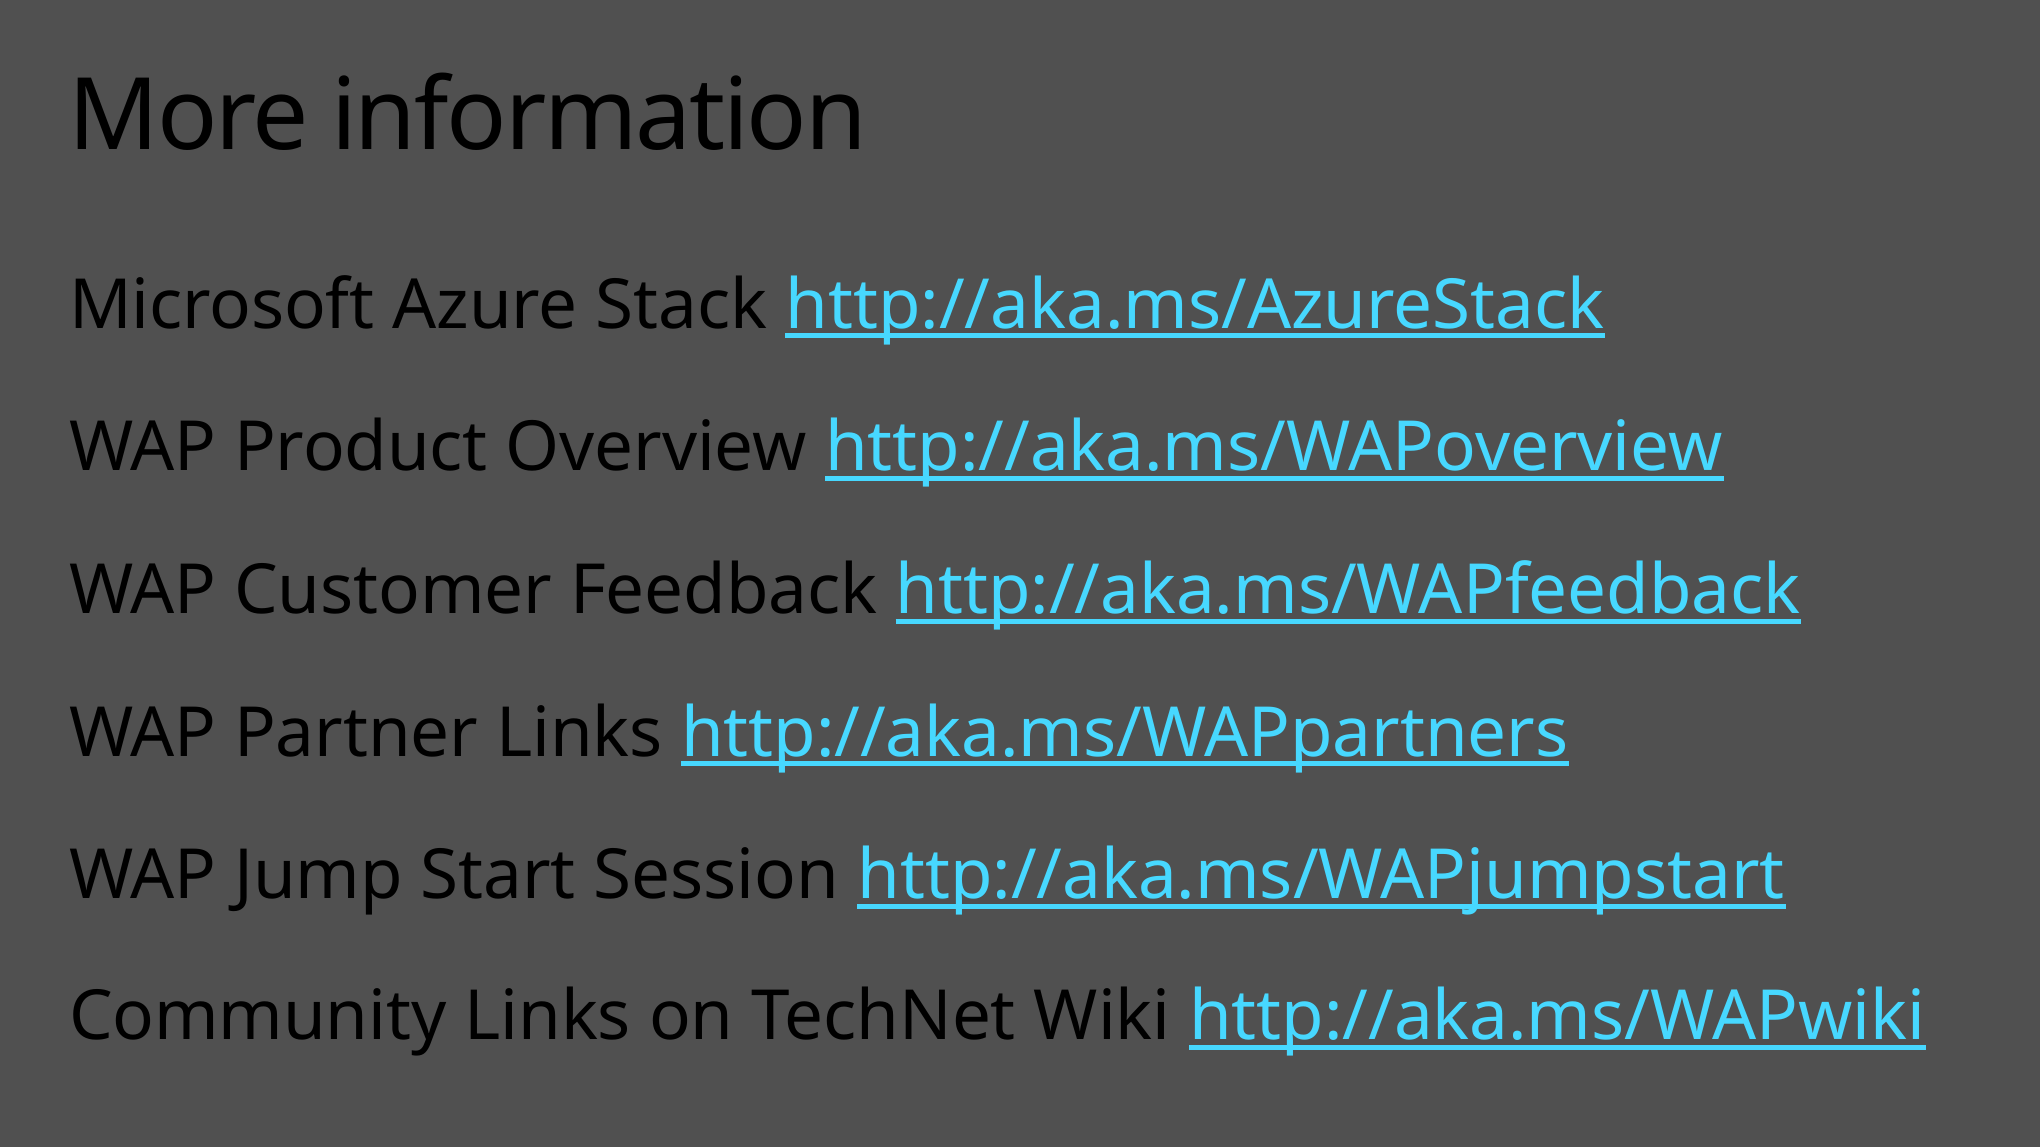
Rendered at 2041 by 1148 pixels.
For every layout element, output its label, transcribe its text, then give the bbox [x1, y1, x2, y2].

list Microsoft Azure Stack http://aka.ms/AzureStack WAP Product Overview http://aka.ms/WAPoverview WAP Customer Feedback http://aka.ms/WAPfeedback WAP Partner Links http://aka.ms/WAPpartners WAP Jump Start Session http://aka.ms/WAPjumpstart Community Links on TechNet Wiki http://aka.ms/WAPwiki [45, 245, 1996, 1087]
title More information [45, 48, 1996, 199]
